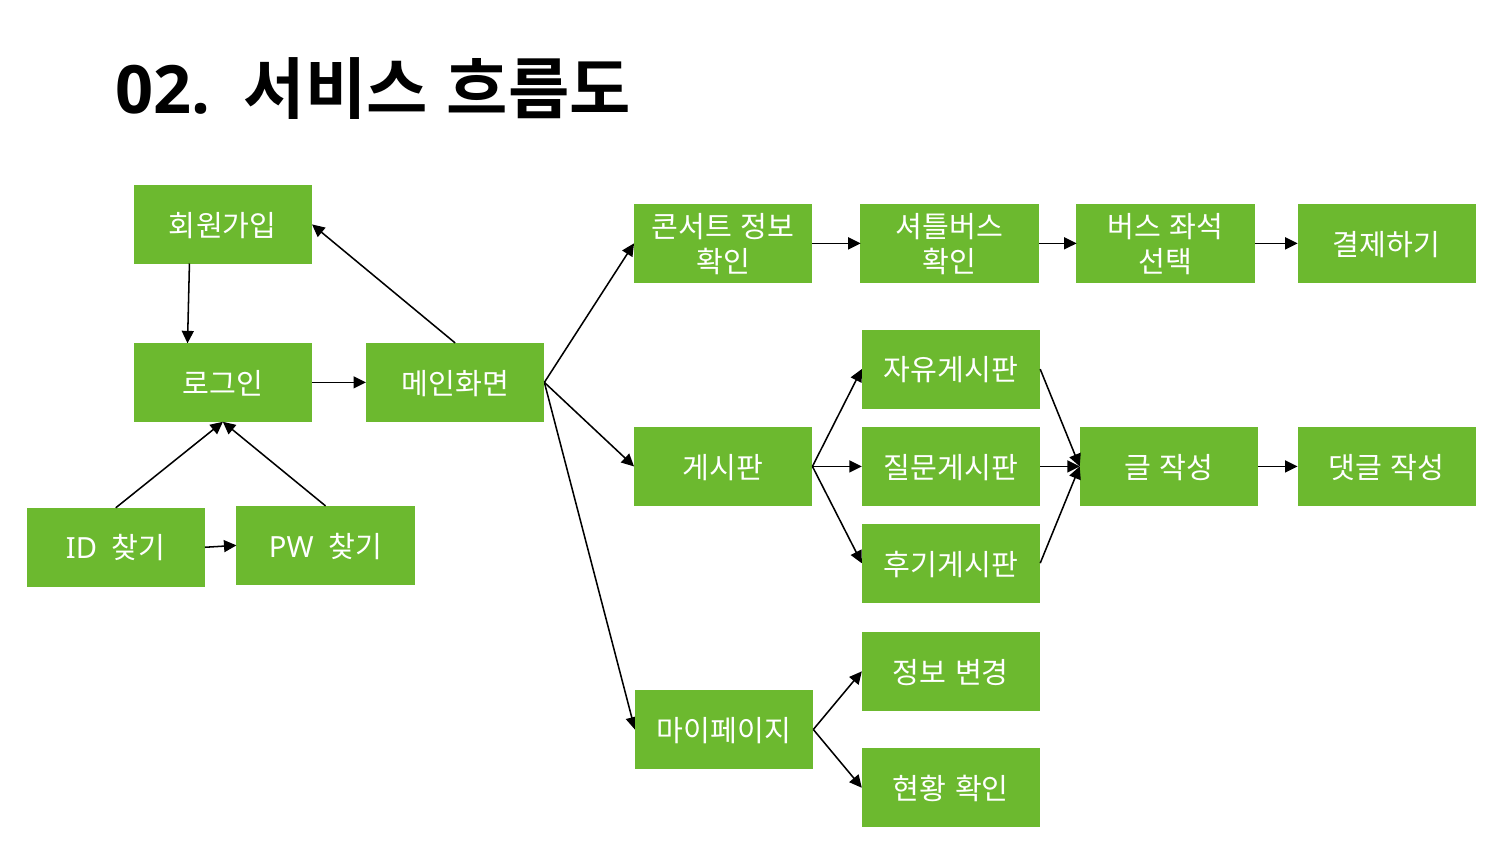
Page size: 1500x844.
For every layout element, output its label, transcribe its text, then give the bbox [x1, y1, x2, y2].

text_box 회원가입 [132, 183, 314, 266]
text_box 게시판 [640, 425, 807, 508]
text_box 자유게시판 [860, 328, 1042, 411]
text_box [311, 224, 456, 344]
text_box 마이페이지 [633, 688, 807, 771]
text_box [222, 421, 326, 507]
text_box 셔틀버스 확인 [858, 202, 1041, 285]
text_box 정보 변경 [860, 630, 1042, 713]
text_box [812, 368, 862, 464]
title 02. 서비스 흐름도 [100, 47, 1368, 127]
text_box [813, 671, 862, 730]
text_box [544, 382, 635, 467]
text_box 로그인 [132, 341, 314, 420]
text_box 댓글 작성 [1295, 425, 1478, 508]
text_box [1040, 368, 1080, 464]
text_box 버스 좌석 선택 [1074, 202, 1257, 285]
text_box 결제하기 [1295, 202, 1478, 285]
text_box PW 찾기 [234, 504, 417, 587]
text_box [544, 472, 636, 730]
text_box 질문게시판 [867, 425, 1034, 508]
text_box ID 찾기 [24, 506, 207, 589]
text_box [1040, 466, 1080, 564]
text_box 후기게시판 [860, 522, 1042, 605]
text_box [812, 466, 862, 564]
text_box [115, 421, 221, 509]
text_box 글 작성 [1084, 425, 1260, 508]
text_box 메인화면 [364, 341, 539, 424]
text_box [813, 737, 862, 788]
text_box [544, 243, 635, 381]
text_box 콘서트 정보 확인 [632, 202, 815, 285]
text_box 현황 확인 [860, 746, 1042, 829]
